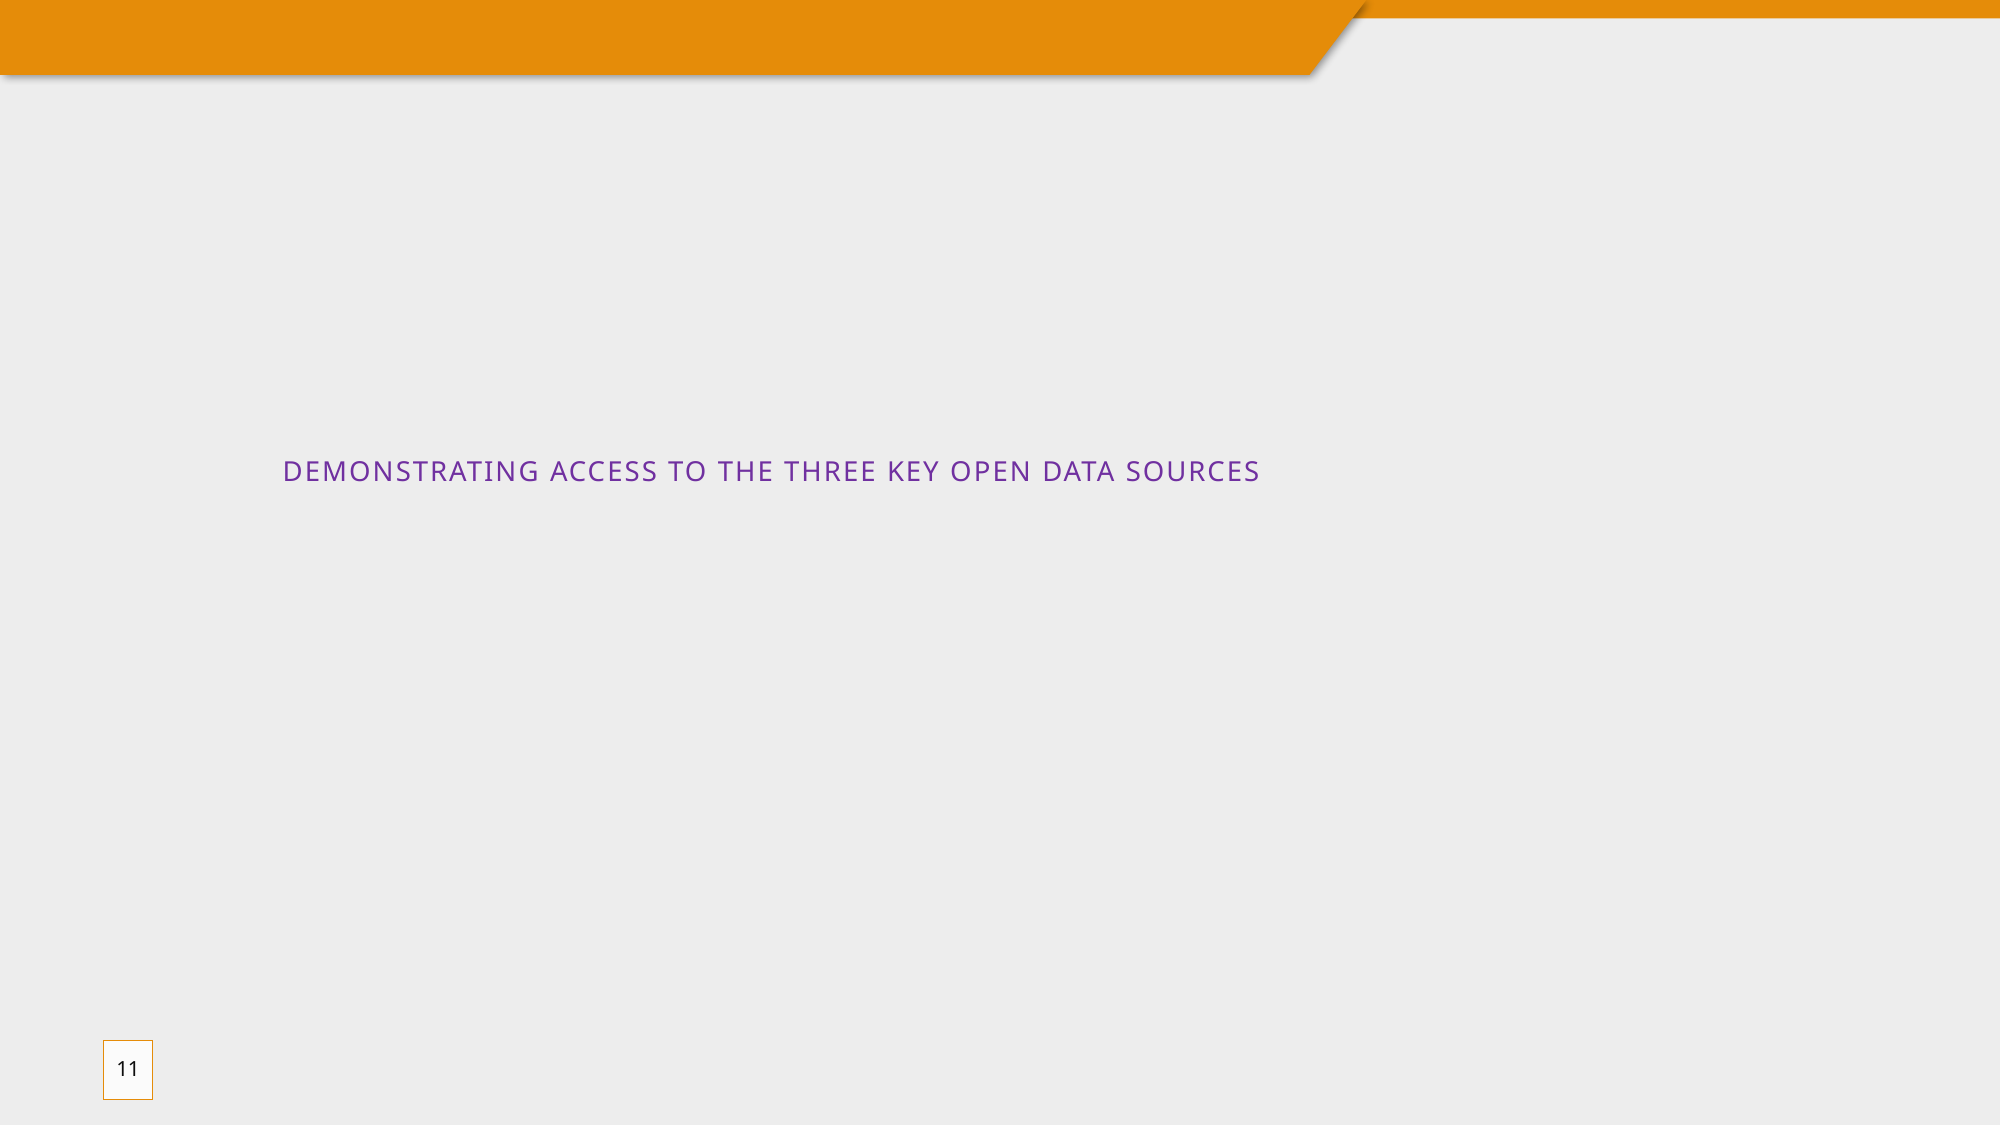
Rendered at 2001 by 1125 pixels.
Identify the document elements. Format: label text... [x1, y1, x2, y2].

slide_number 11 [103, 1040, 153, 1100]
title Demonstrating access to the three key Open Data Sources [267, 446, 1839, 563]
